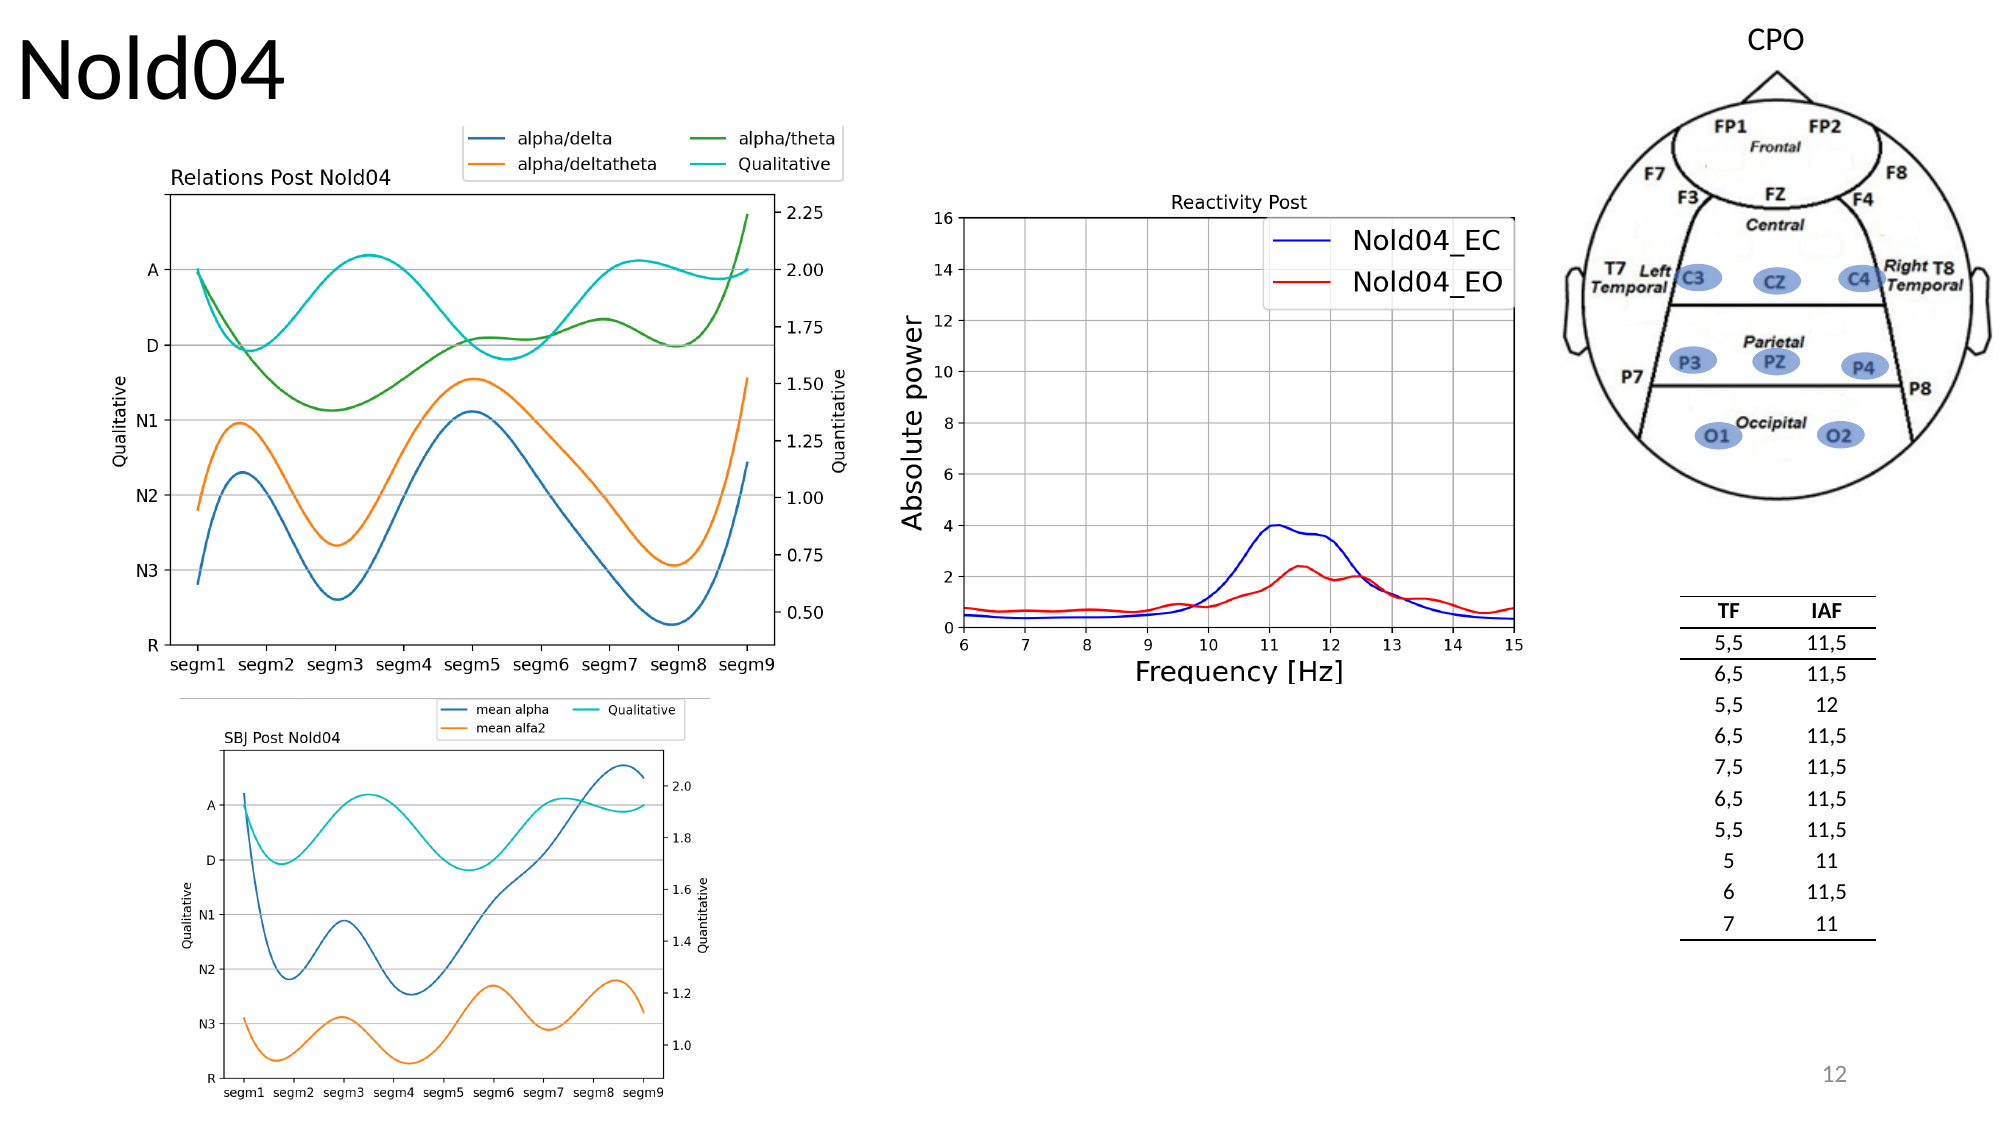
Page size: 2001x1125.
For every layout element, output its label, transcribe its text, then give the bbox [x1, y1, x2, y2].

table_cell 11,5 [1778, 629, 1876, 658]
table_cell 6,5 [1680, 660, 1778, 690]
picture [105, 126, 847, 679]
table_cell 11 [1778, 846, 1876, 878]
table_cell 6 [1680, 878, 1778, 909]
table_cell 11,5 [1778, 878, 1876, 909]
table_cell 7 [1680, 909, 1778, 939]
text_box Nold04 [1, 0, 302, 125]
table_cell 7,5 [1680, 753, 1778, 784]
table_cell 11,5 [1778, 815, 1876, 846]
table_cell 5,5 [1680, 629, 1778, 658]
table_header IAF [1778, 597, 1876, 627]
table_cell 6,5 [1680, 722, 1778, 753]
picture [894, 185, 1532, 684]
table_cell 11,5 [1778, 784, 1876, 815]
table_cell 6,5 [1680, 784, 1778, 815]
table_cell 5,5 [1680, 690, 1778, 722]
table_header TF [1680, 597, 1778, 627]
picture [179, 698, 710, 1103]
table_cell 12 [1778, 690, 1876, 722]
table_cell 5,5 [1680, 815, 1778, 846]
table_cell 11,5 [1778, 660, 1876, 690]
table_cell 11,5 [1778, 753, 1876, 784]
picture [1560, 69, 2000, 509]
text_box CPO [1732, 9, 1820, 65]
table_cell 11 [1778, 909, 1876, 939]
slide_number 12 [1412, 1042, 1863, 1103]
table_cell 5 [1680, 846, 1778, 878]
table_cell 11,5 [1778, 722, 1876, 753]
